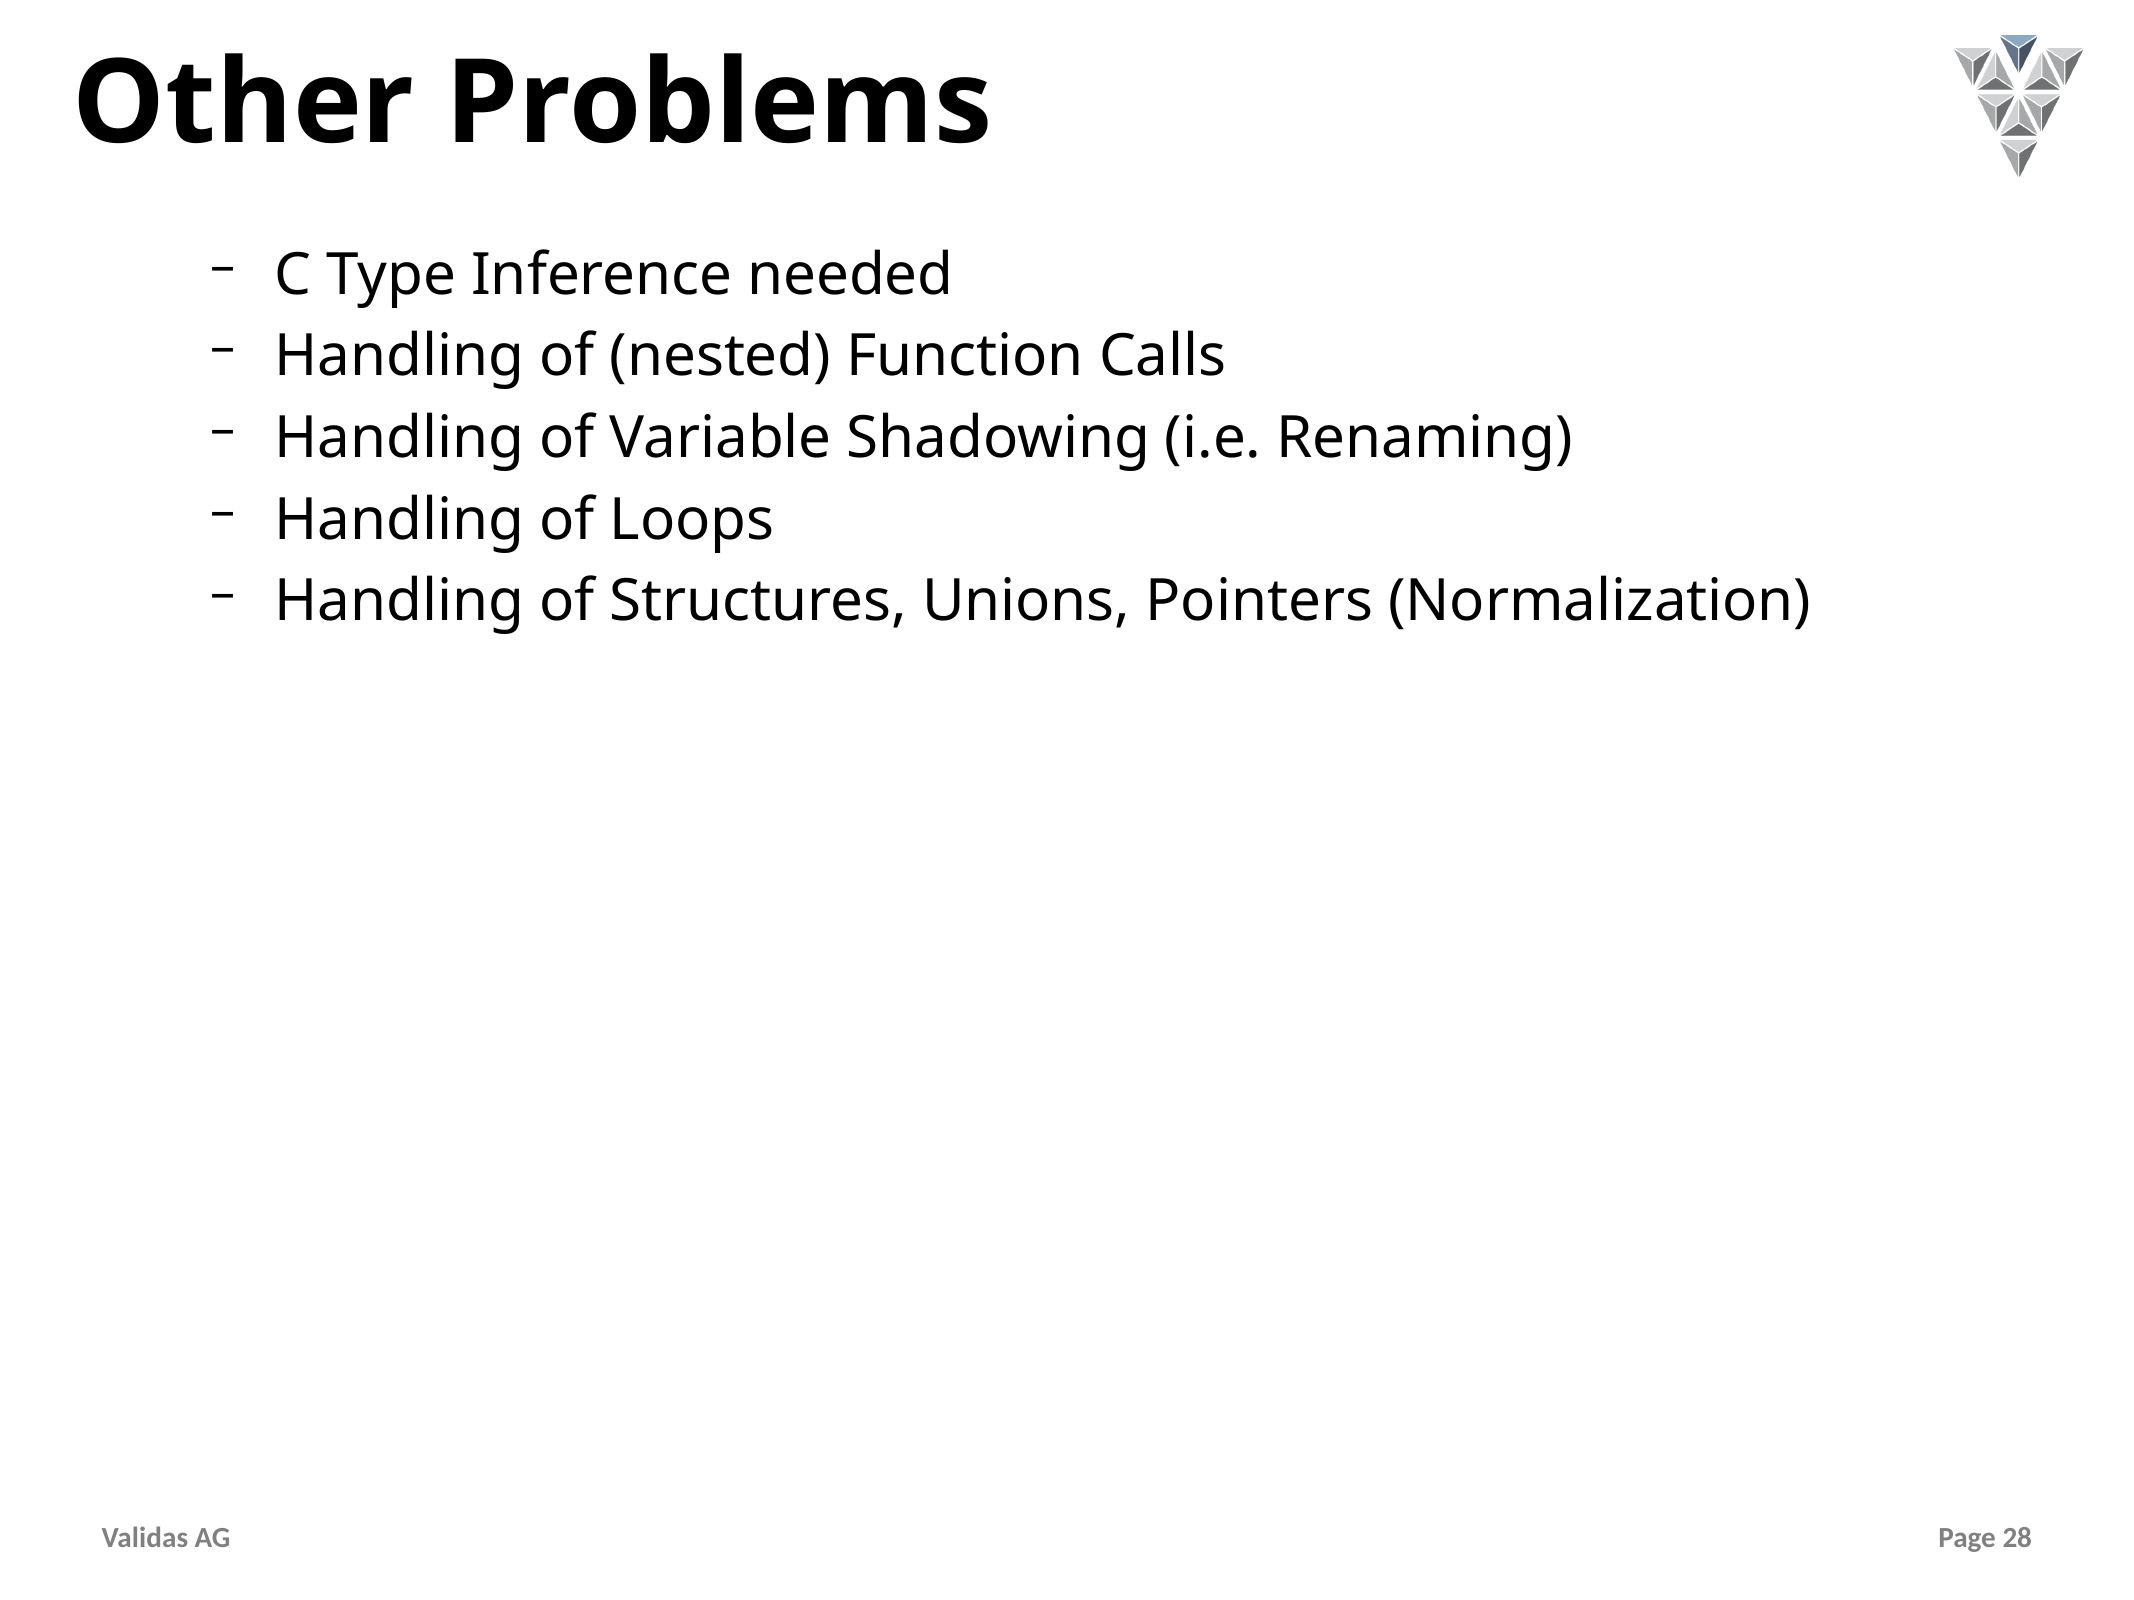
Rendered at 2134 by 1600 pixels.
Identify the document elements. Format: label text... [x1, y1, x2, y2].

list C Type Inference needed Handling of (nested) Function Calls Handling of Variable Shadowing (i.e. Renaming) Handling of Loops Handling of Structures, Unions, Pointers (Normalization) [80, 225, 2054, 1423]
title Other Problems [72, 15, 1835, 170]
picture [1954, 35, 2083, 177]
